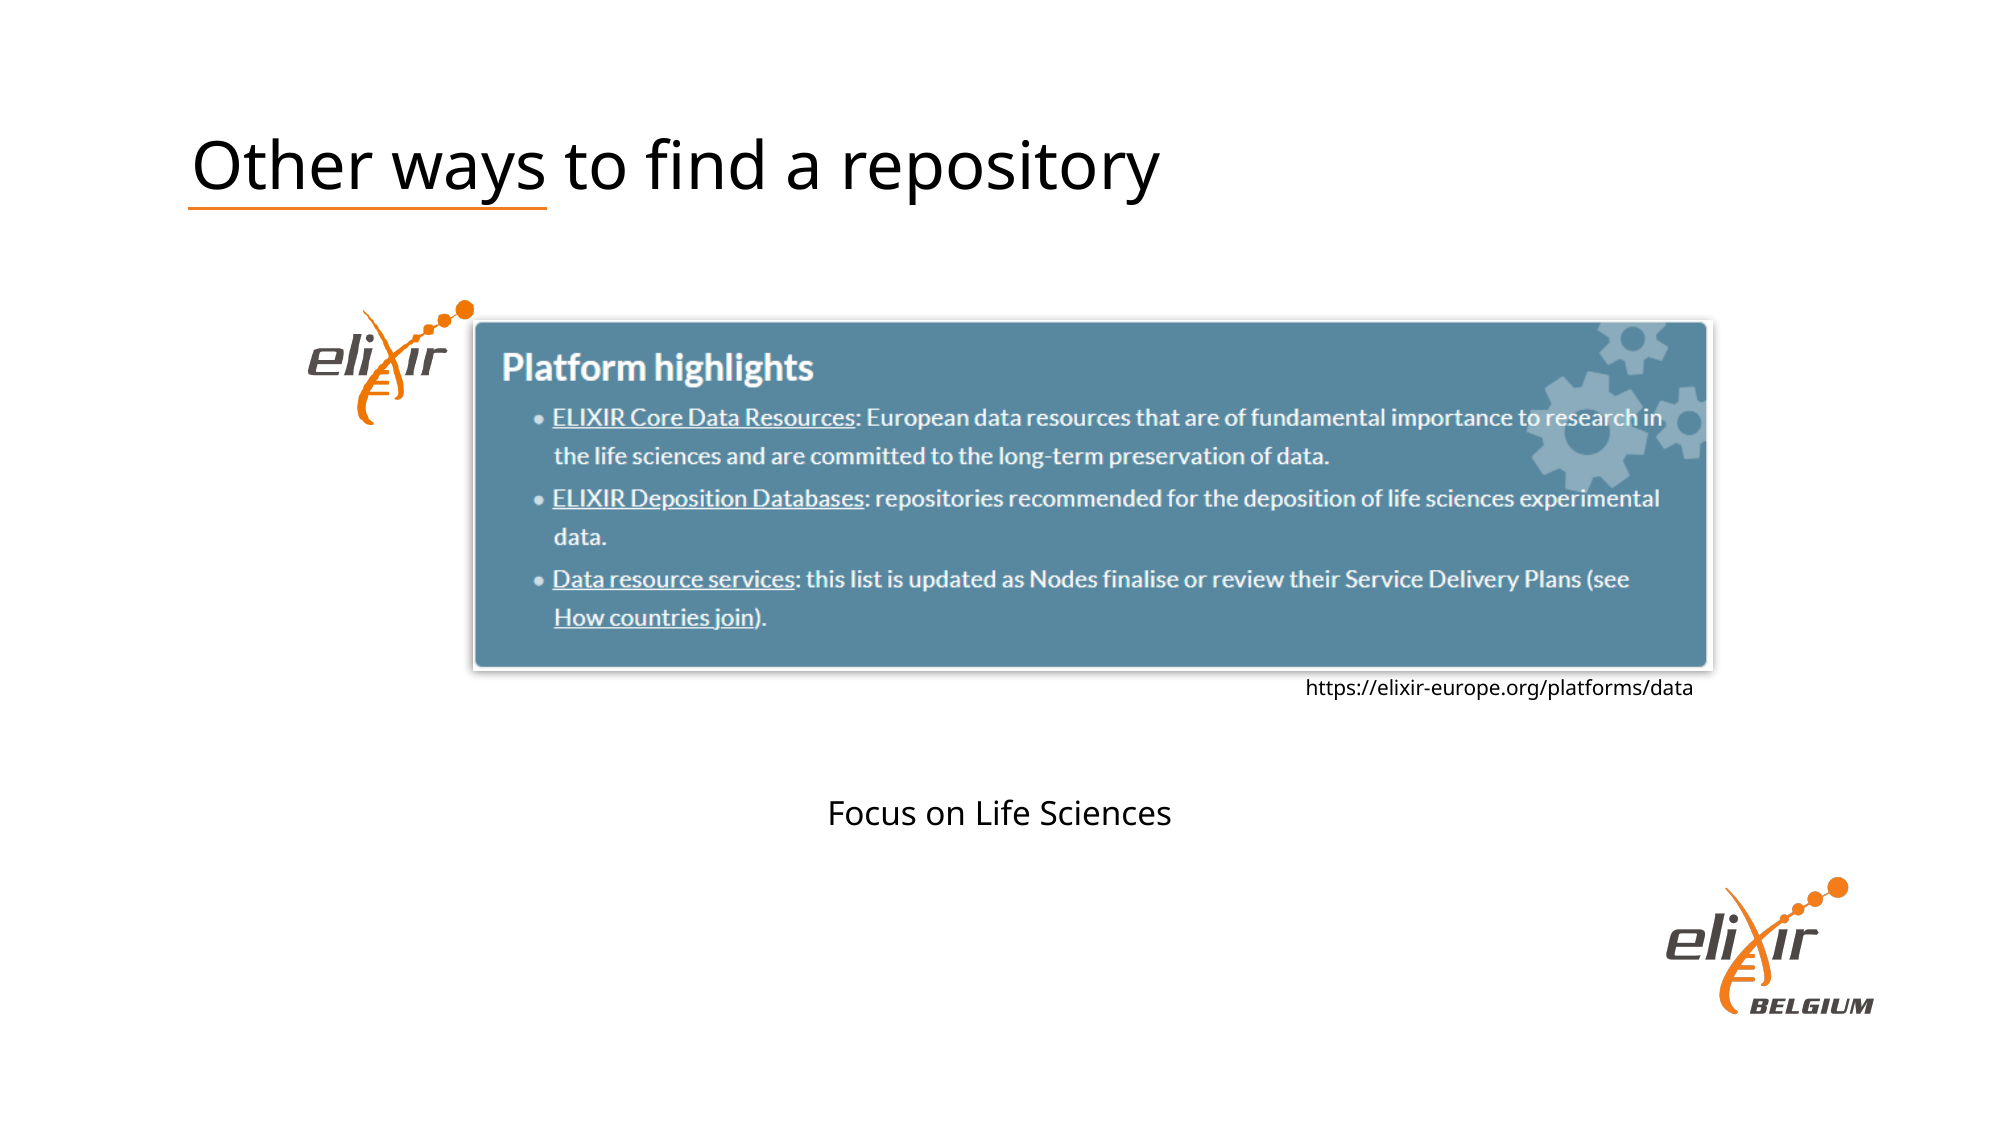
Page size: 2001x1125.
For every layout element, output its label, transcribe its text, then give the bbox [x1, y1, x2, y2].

list Focus on Life Sciences [491, 784, 1509, 1053]
list Other ways to find a repository [138, 115, 1945, 217]
picture [308, 300, 474, 425]
picture [1666, 877, 1885, 1037]
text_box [472, 320, 1714, 718]
